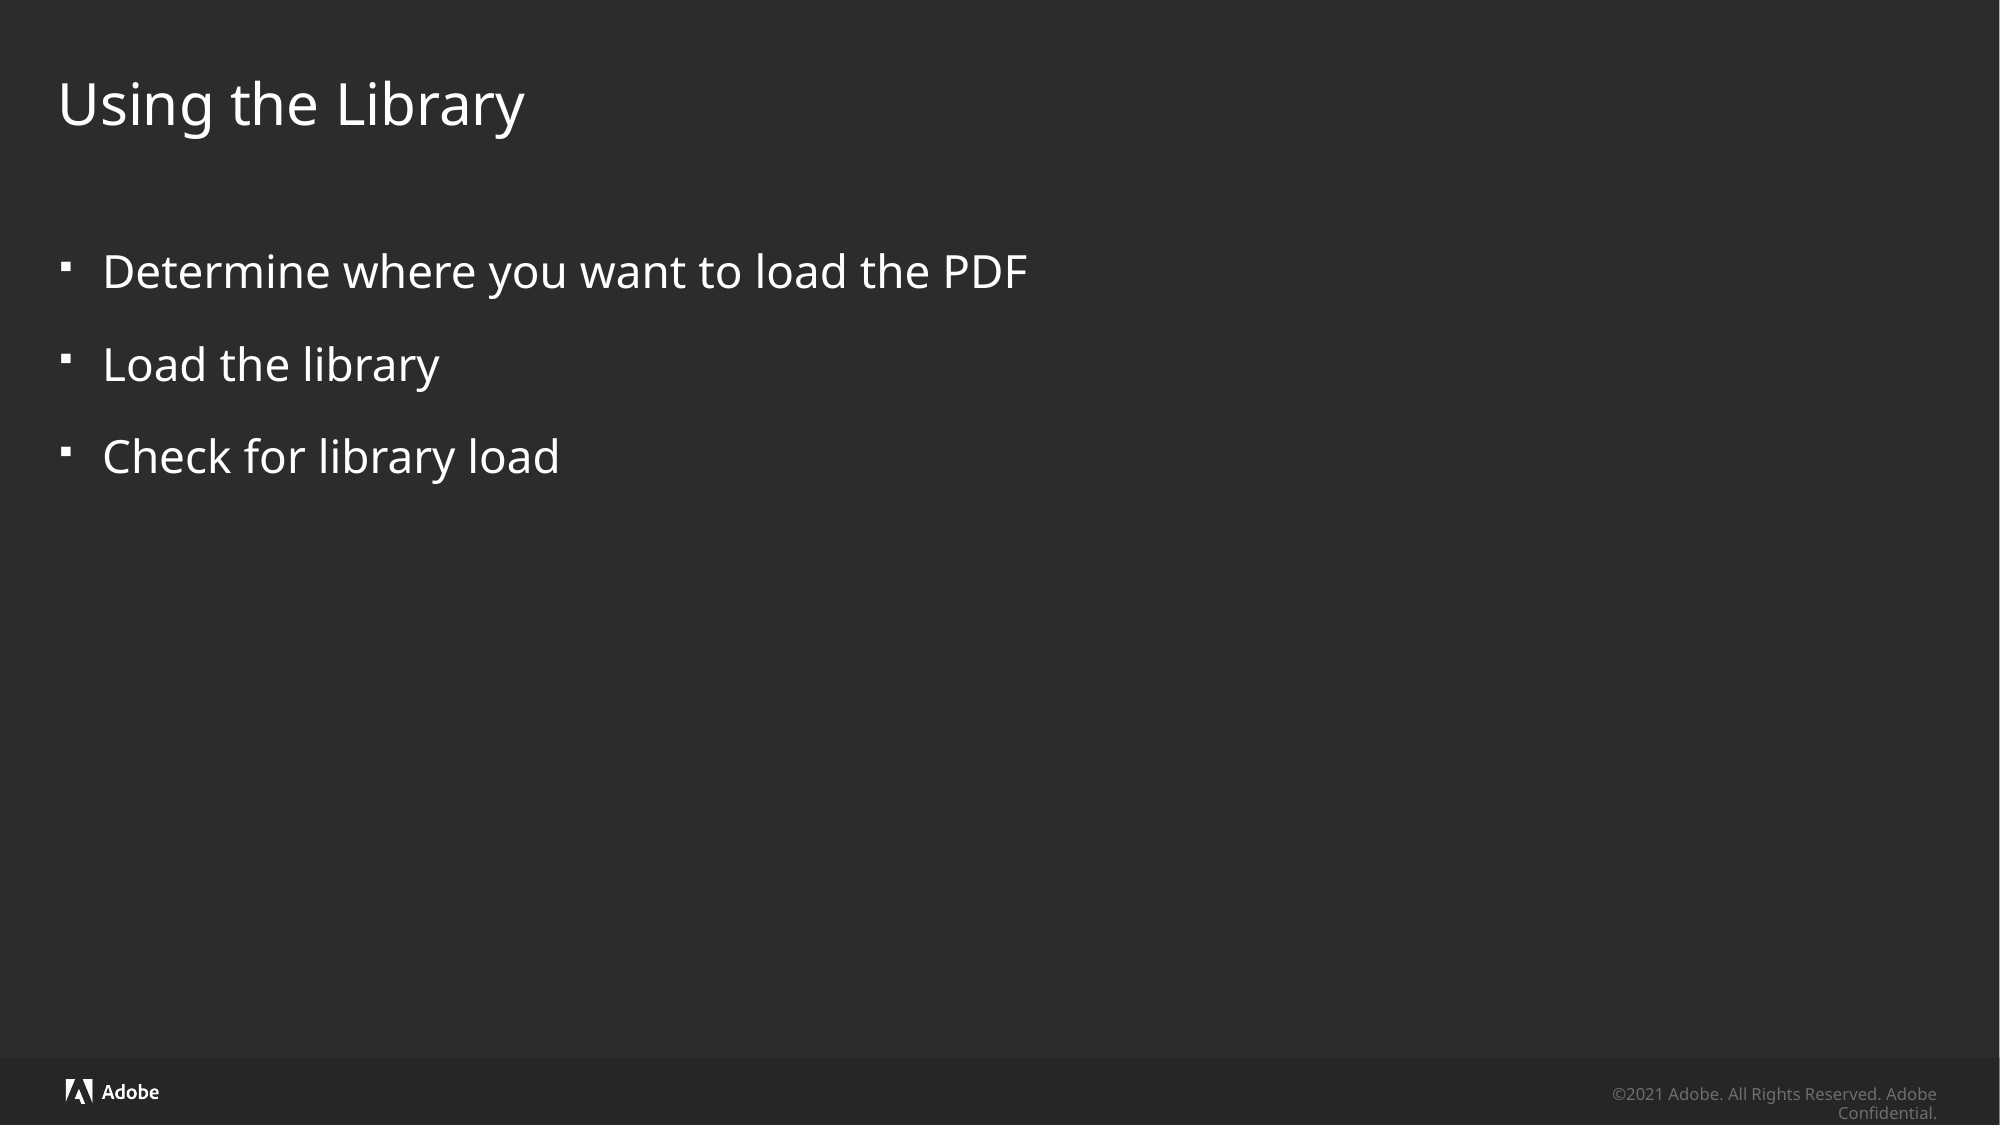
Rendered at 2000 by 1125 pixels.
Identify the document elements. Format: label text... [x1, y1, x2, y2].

list Determine where you want to load the PDF Load the library Check for library load [49, 235, 1950, 989]
title Using the Library [49, 47, 1950, 158]
